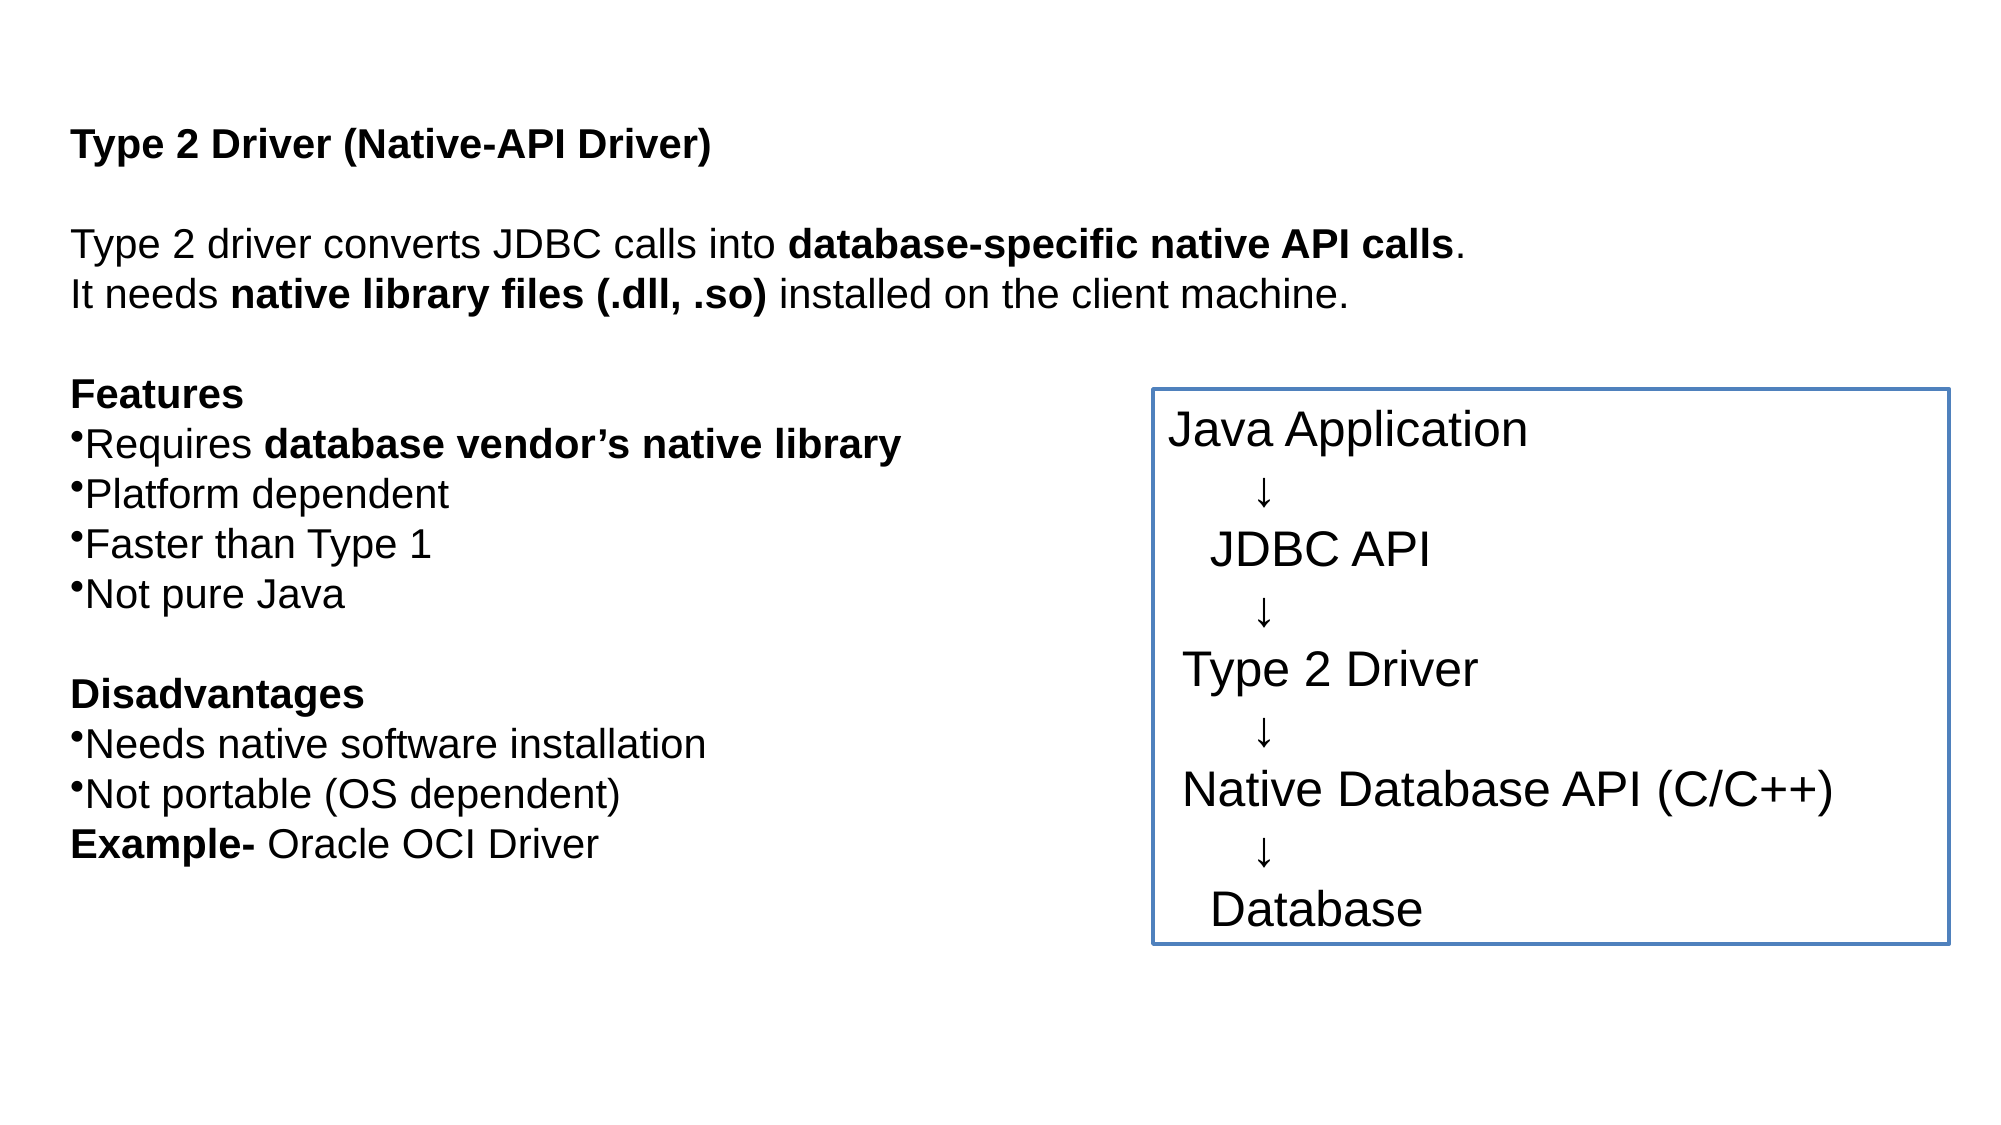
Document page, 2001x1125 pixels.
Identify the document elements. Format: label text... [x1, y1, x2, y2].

text_box Type 2 Driver (Native-API Driver) Type 2 driver converts JDBC calls into database-specific native API calls. It needs native library files (.dll, .so) installed on the client machine. Features Requires database vendor’s native library Platform dependent Faster than Type 1 Not pure Java Disadvantages Needs native software installation Not portable (OS dependent) Example- Oracle OCI Driver [55, 108, 1482, 925]
text_box Java Application ↓ JDBC API ↓ Type 2 Driver ↓ Native Database API (C/C++) ↓ Database [1151, 387, 1951, 946]
